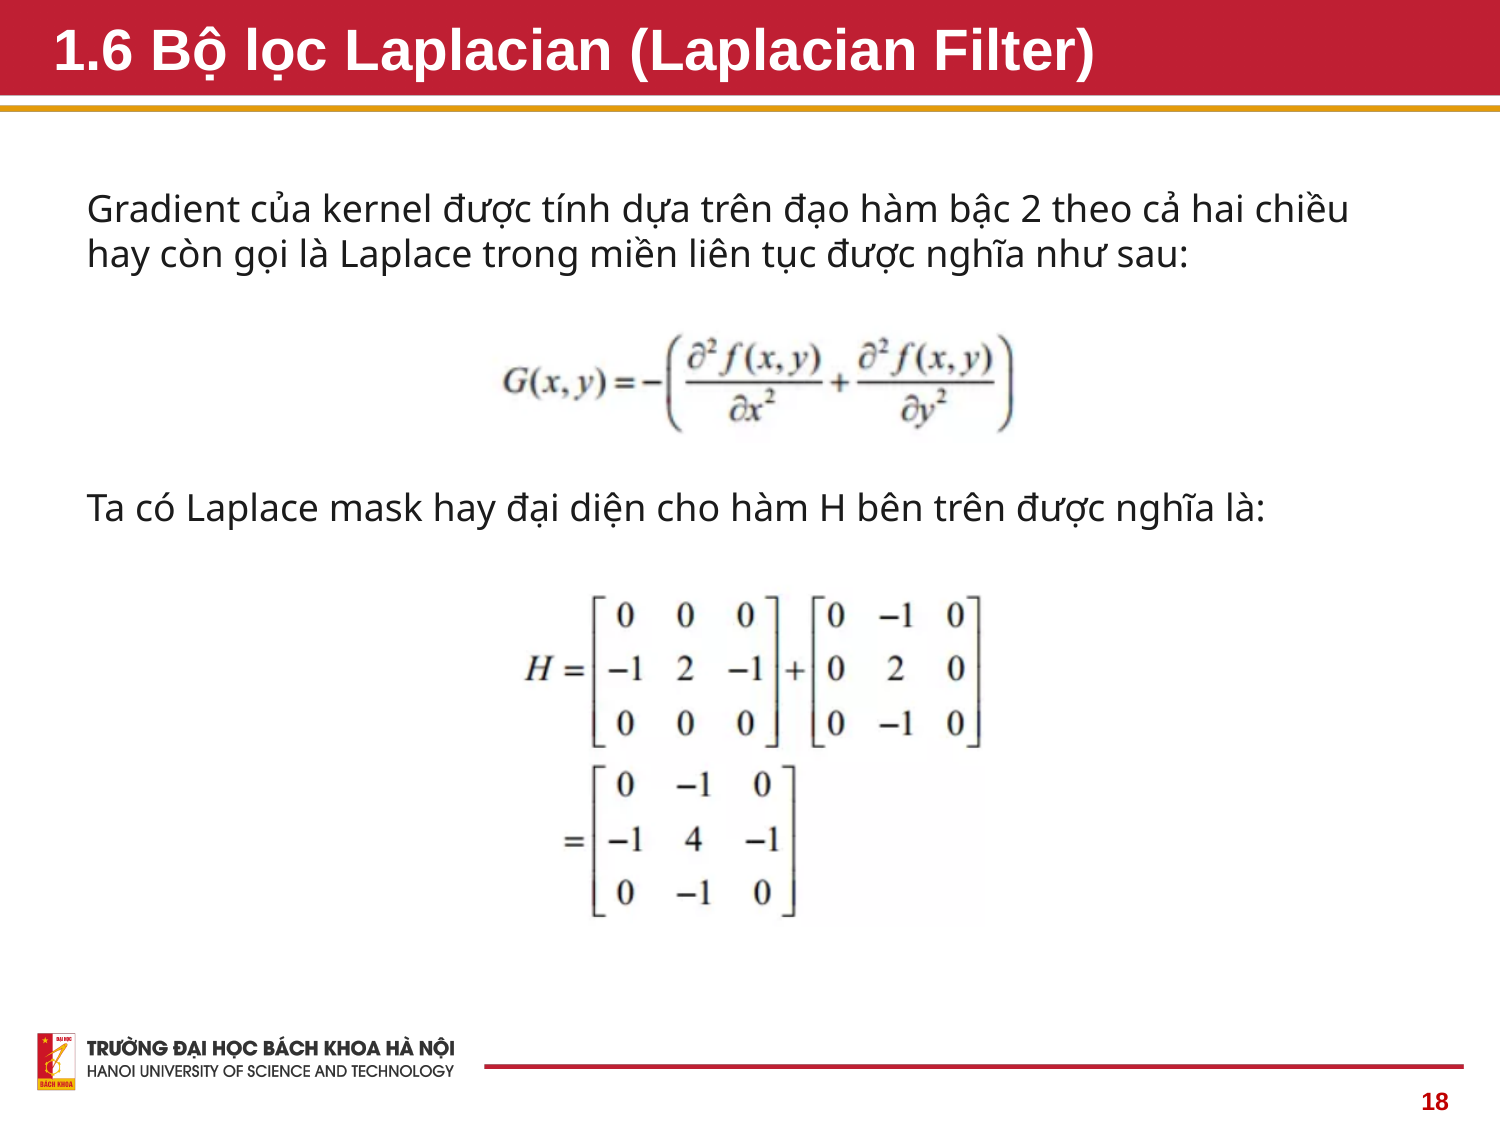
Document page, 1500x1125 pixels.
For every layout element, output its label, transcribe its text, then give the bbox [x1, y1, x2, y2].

slide_number 18 [1126, 1078, 1464, 1125]
text_box Gradient của kernel được tính dựa trên đạo hàm bậc 2 theo cả hai chiều hay còn gọi là Laplace trong miền liên tục được nghĩa như sau: [71, 177, 1432, 283]
text_box Ta có Laplace mask hay đại diện cho hàm H bên trên được nghĩa là: [71, 476, 1337, 537]
picture [0, 0, 1500, 1125]
title 1.6 Bộ lọc Laplacian (Laplacian Filter) [38, 12, 1462, 87]
